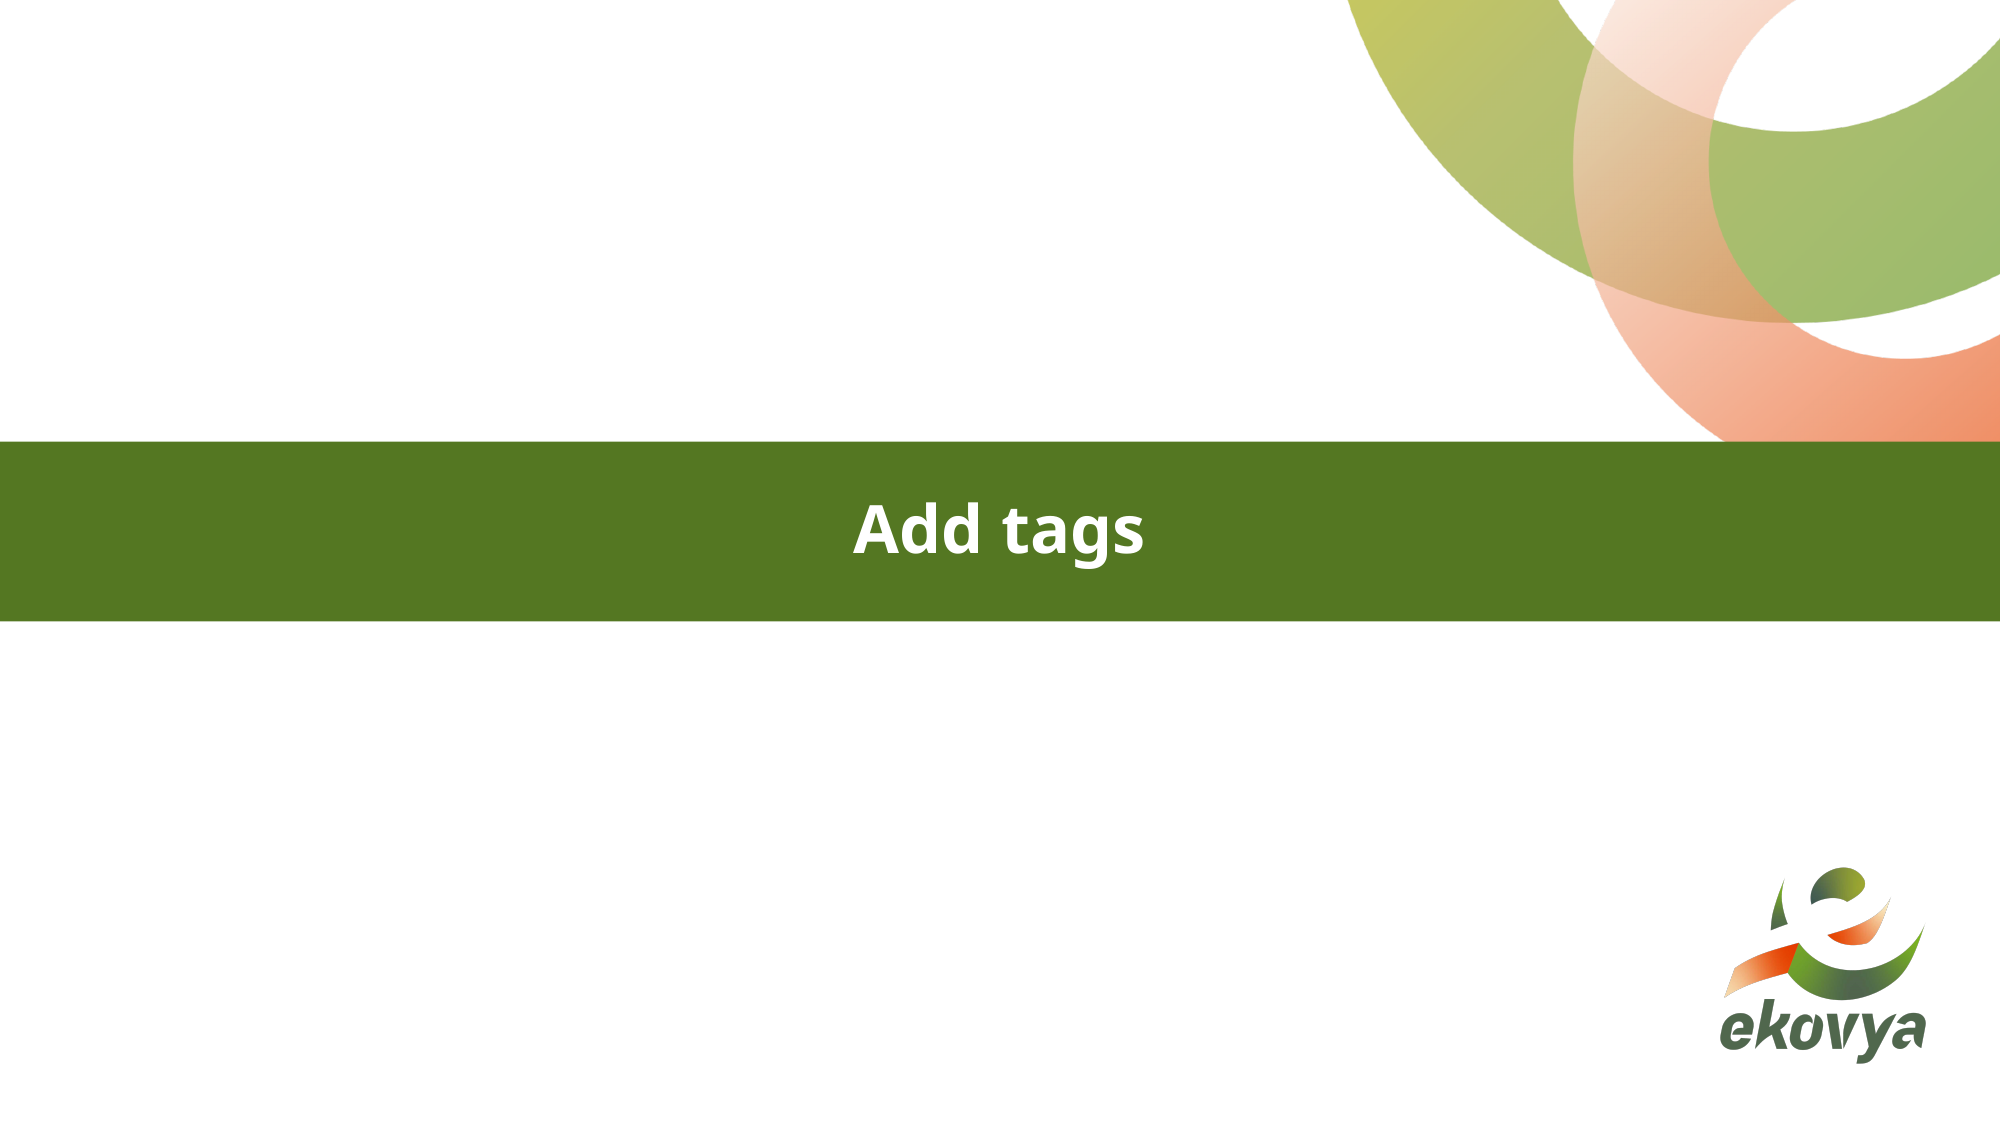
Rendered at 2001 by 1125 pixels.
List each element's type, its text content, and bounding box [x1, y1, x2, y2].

picture [1310, 0, 2000, 441]
picture [1711, 836, 1938, 1073]
title Add tags [940, 441, 2000, 622]
title Add tags [0, 441, 938, 622]
